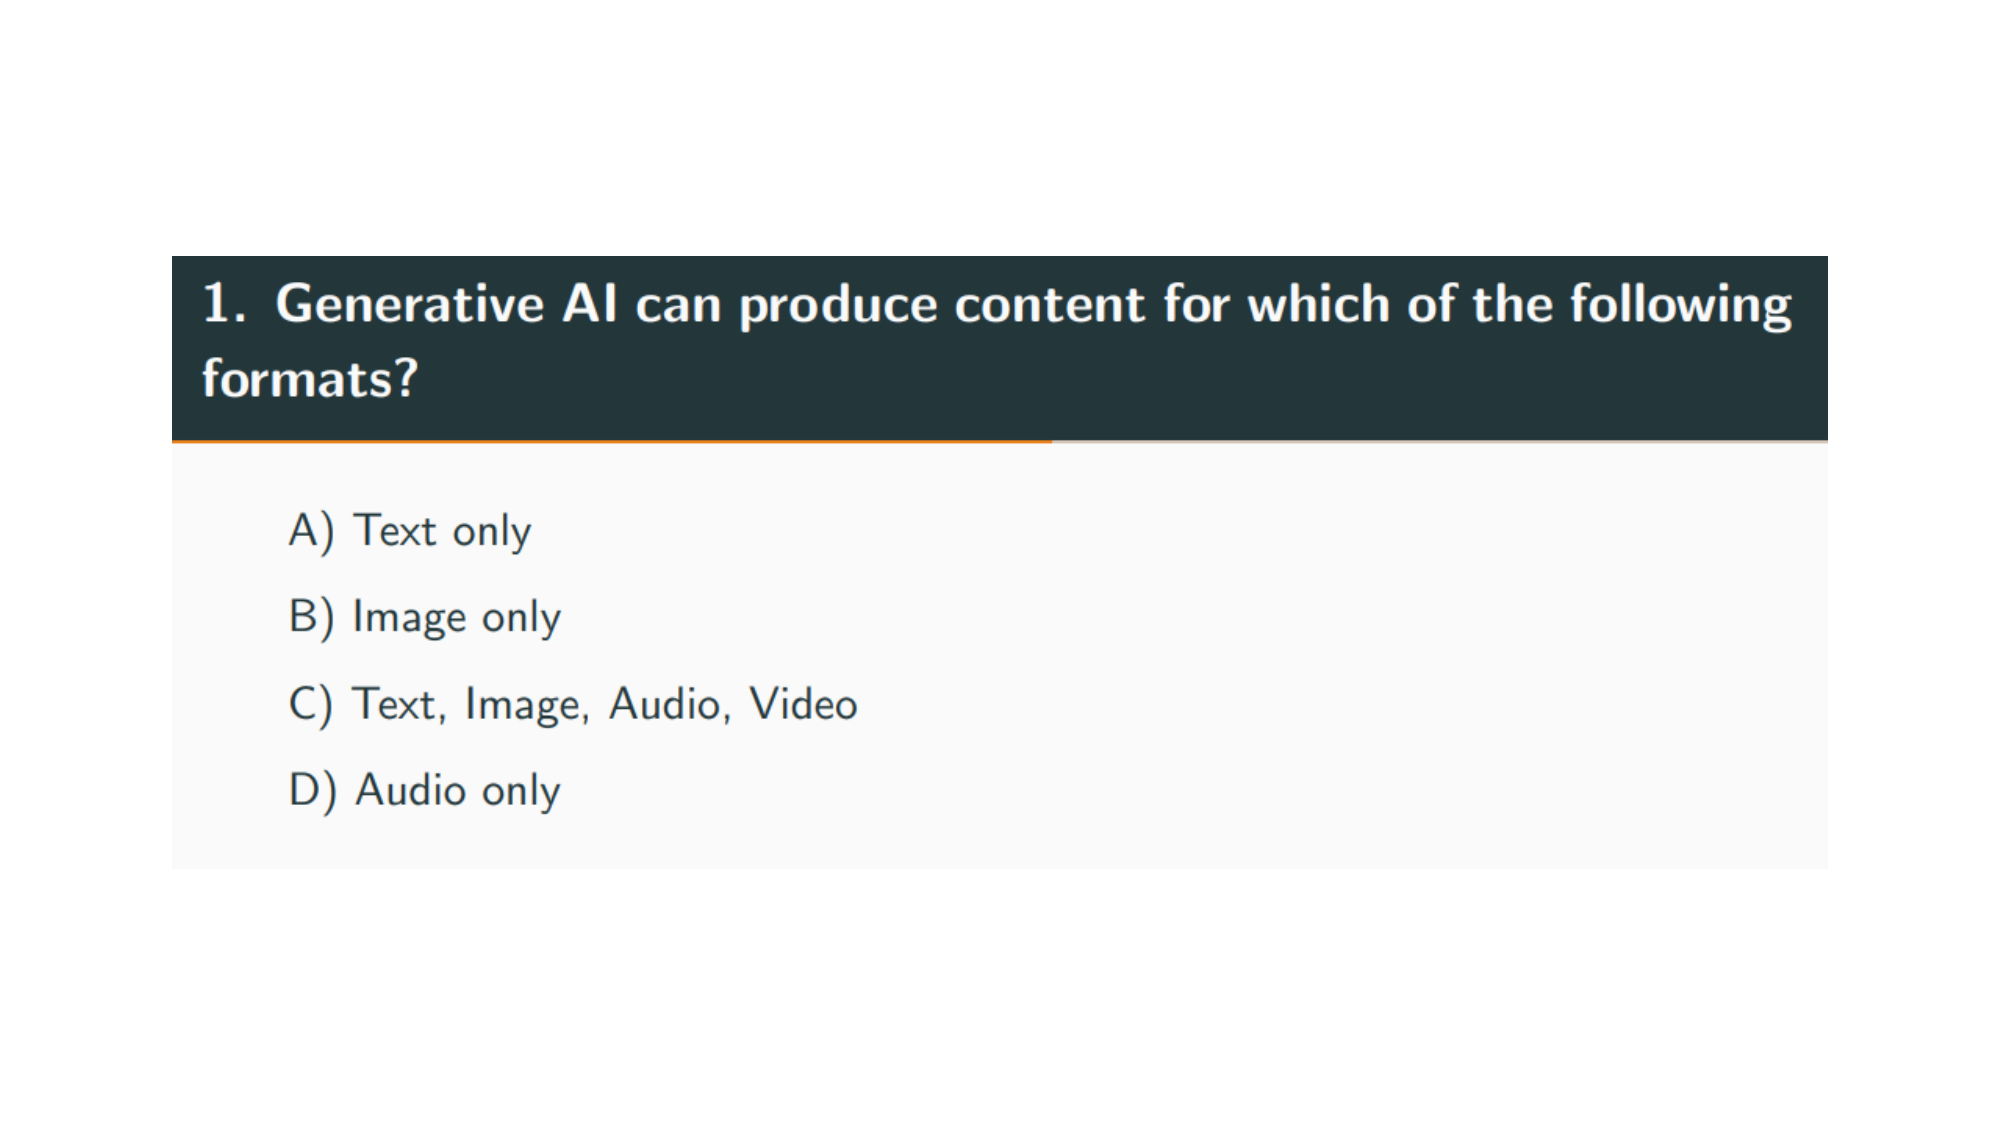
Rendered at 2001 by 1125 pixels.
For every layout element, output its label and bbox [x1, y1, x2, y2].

picture [172, 256, 1828, 869]
